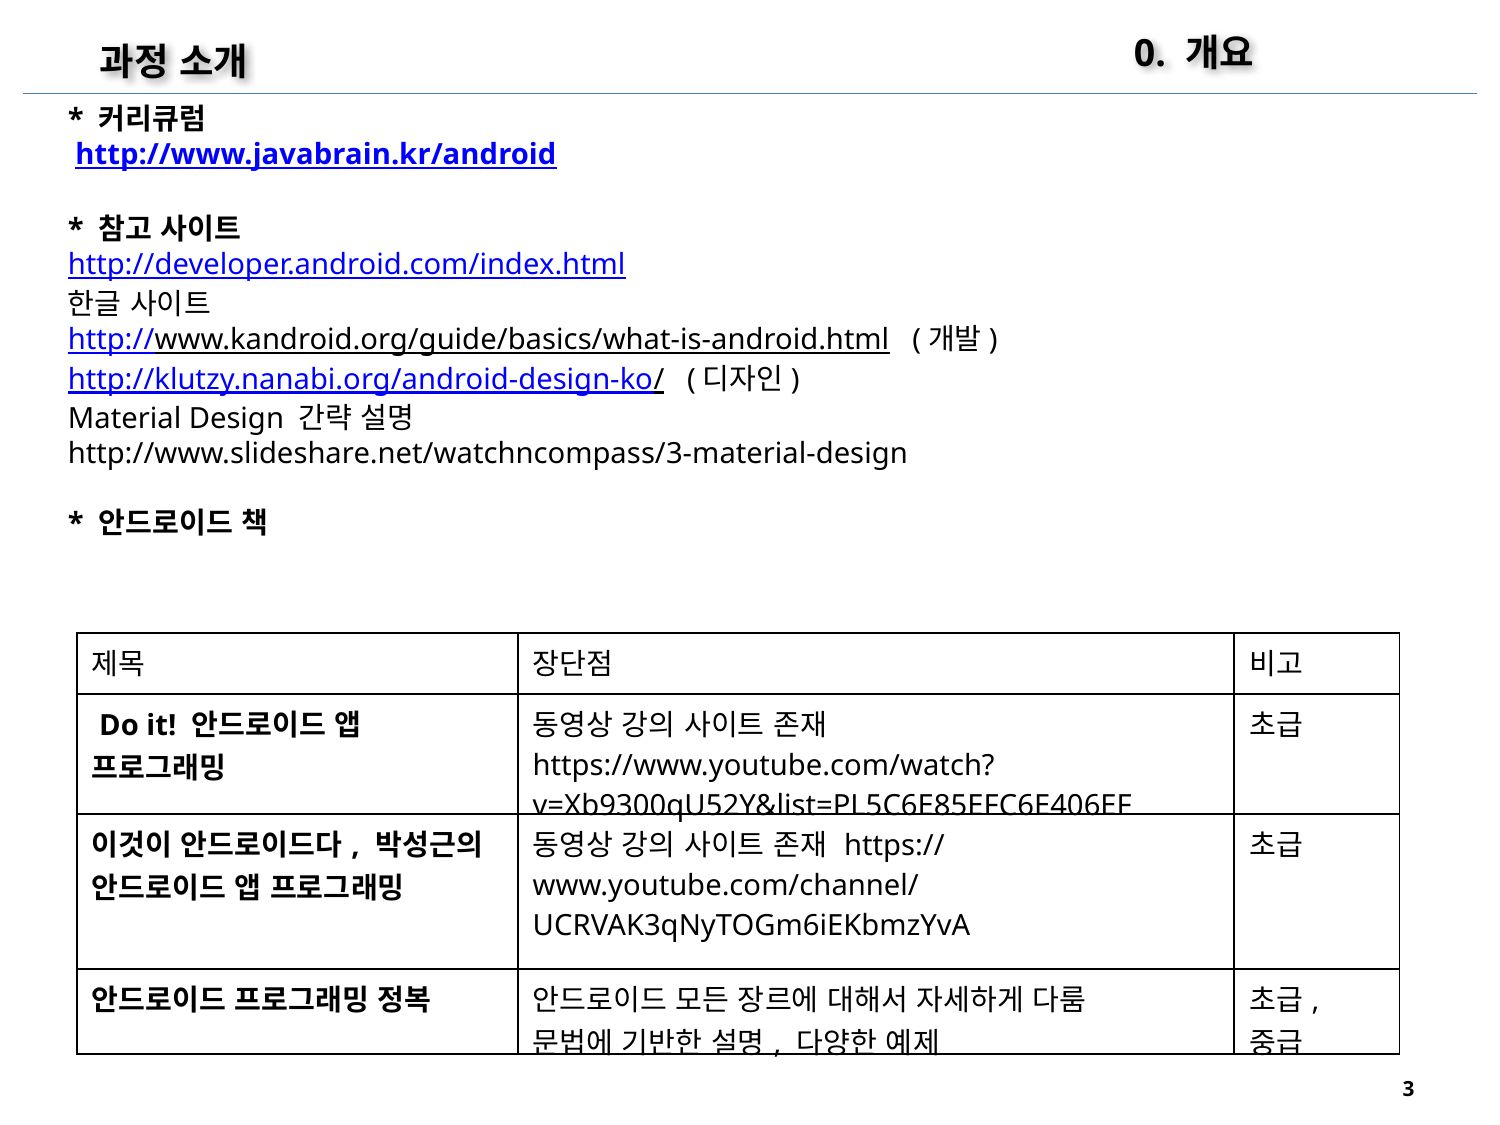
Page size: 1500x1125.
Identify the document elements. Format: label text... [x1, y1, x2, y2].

table_cell 안드로이드 프로그래밍 정복 [78, 970, 517, 1053]
table_header 비고 [1235, 634, 1399, 693]
table_cell Do it! 안드로이드 앱 프로그래밍 [78, 695, 517, 813]
table_cell 초급 [1235, 815, 1399, 968]
table_header 제목 [78, 634, 517, 693]
table_cell 동영상 강의 사이트 존재 https://www.youtube.com/channel/UCRVAK3qNyTOGm6iEKbmzYvA [519, 815, 1233, 968]
table_header 장단점 [519, 634, 1233, 693]
list * 커리큐럼 http://www.javabrain.kr/android * 참고 사이트 http://developer.android.com/index.html 한글 사이트 http://www.kandroid.org/guide/basics/what-is-android.html (개발) http://klutzy.nanabi.org/android-design-ko/ (디자인) Material Design 간략 설명 http://www.slideshare.net/watchncompass/3-material-design * 안드로이드 책 [53, 93, 1341, 598]
table_cell 안드로이드 모든 장르에 대해서 자세하게 다룸 문법에 기반한 설명, 다양한 예제 [519, 970, 1233, 1053]
text_box 과정 소개 [85, 30, 264, 91]
text_box 0. 개요 [1119, 21, 1269, 82]
table_cell 초급 [1235, 695, 1399, 813]
table_cell 동영상 강의 사이트 존재 https://www.youtube.com/watch?v=Xb9300qU52Y&list=PL5C6E85EFC6E406EF [519, 695, 1233, 813]
table_cell 이것이 안드로이드다, 박성근의 안드로이드 앱 프로그래밍 [78, 815, 517, 968]
table_cell 초급, 중급 [1235, 970, 1399, 1053]
